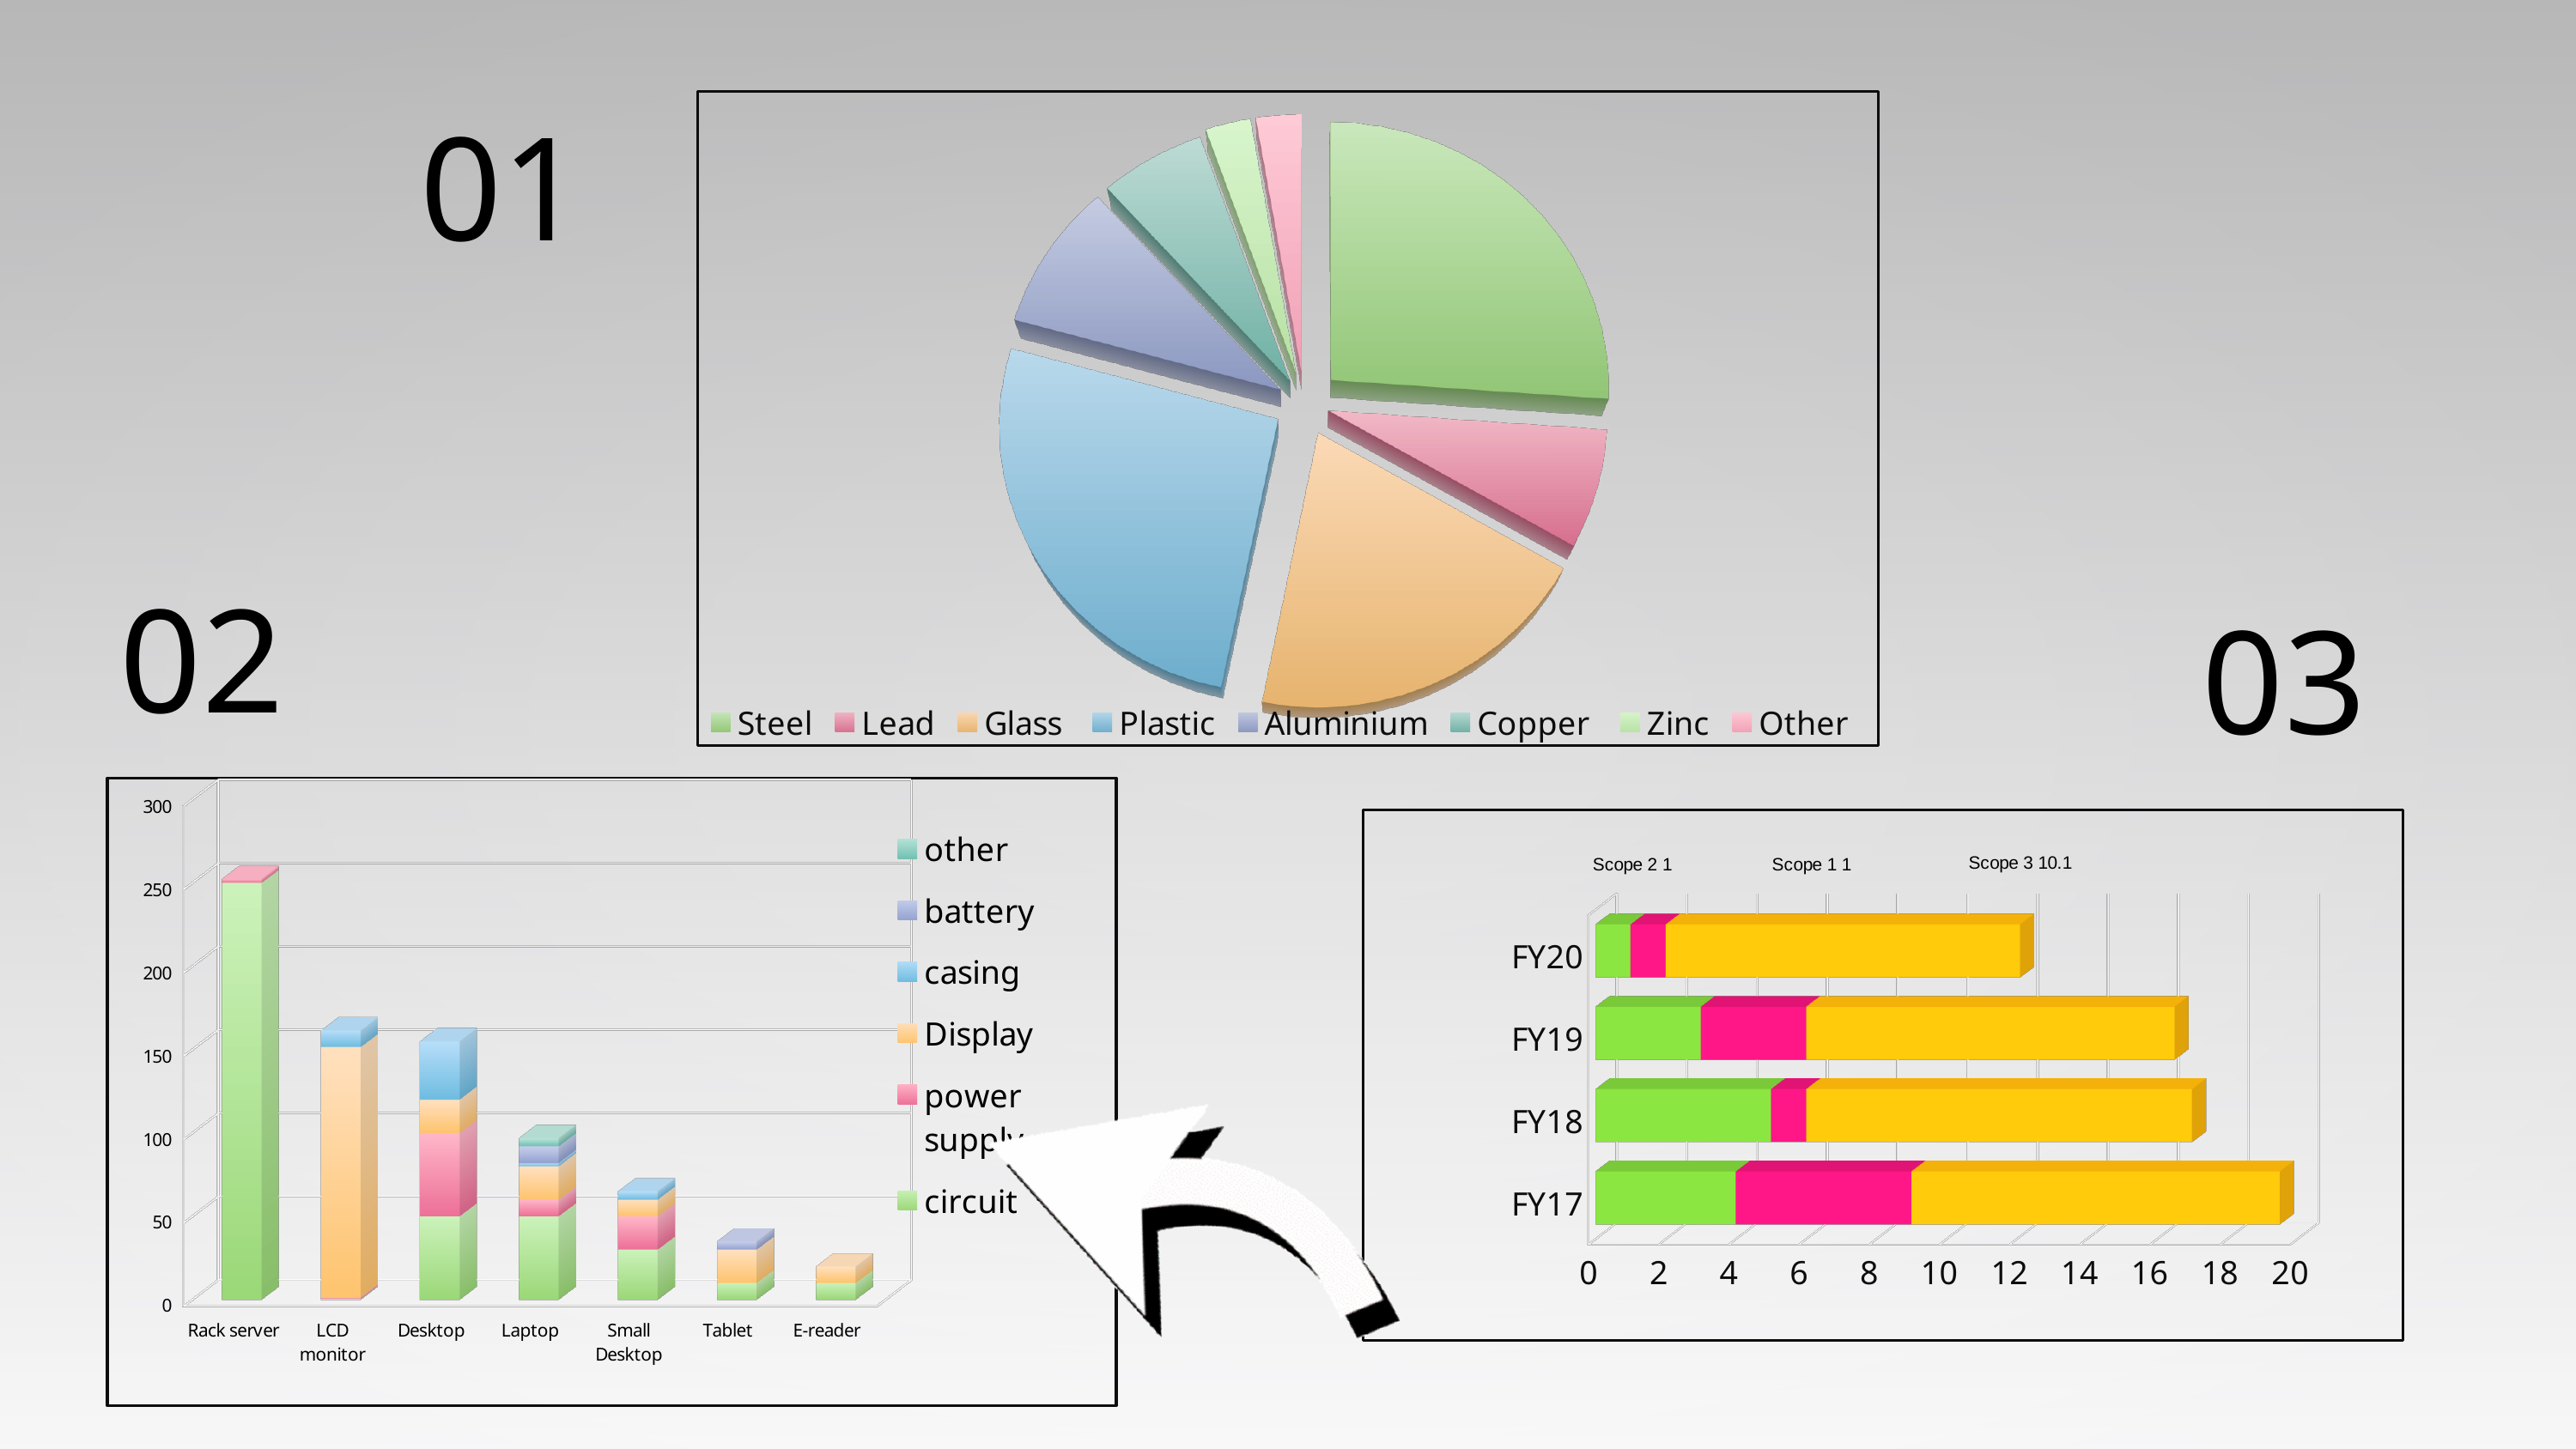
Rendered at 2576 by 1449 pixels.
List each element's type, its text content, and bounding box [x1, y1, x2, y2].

chart [1416, 745, 2372, 1326]
picture [917, 989, 1393, 1449]
picture [0, 0, 2576, 1449]
chart [611, 90, 1997, 757]
text_box Trusted cloud for manufacturing [608, 92, 615, 764]
chart [118, 767, 1106, 1379]
